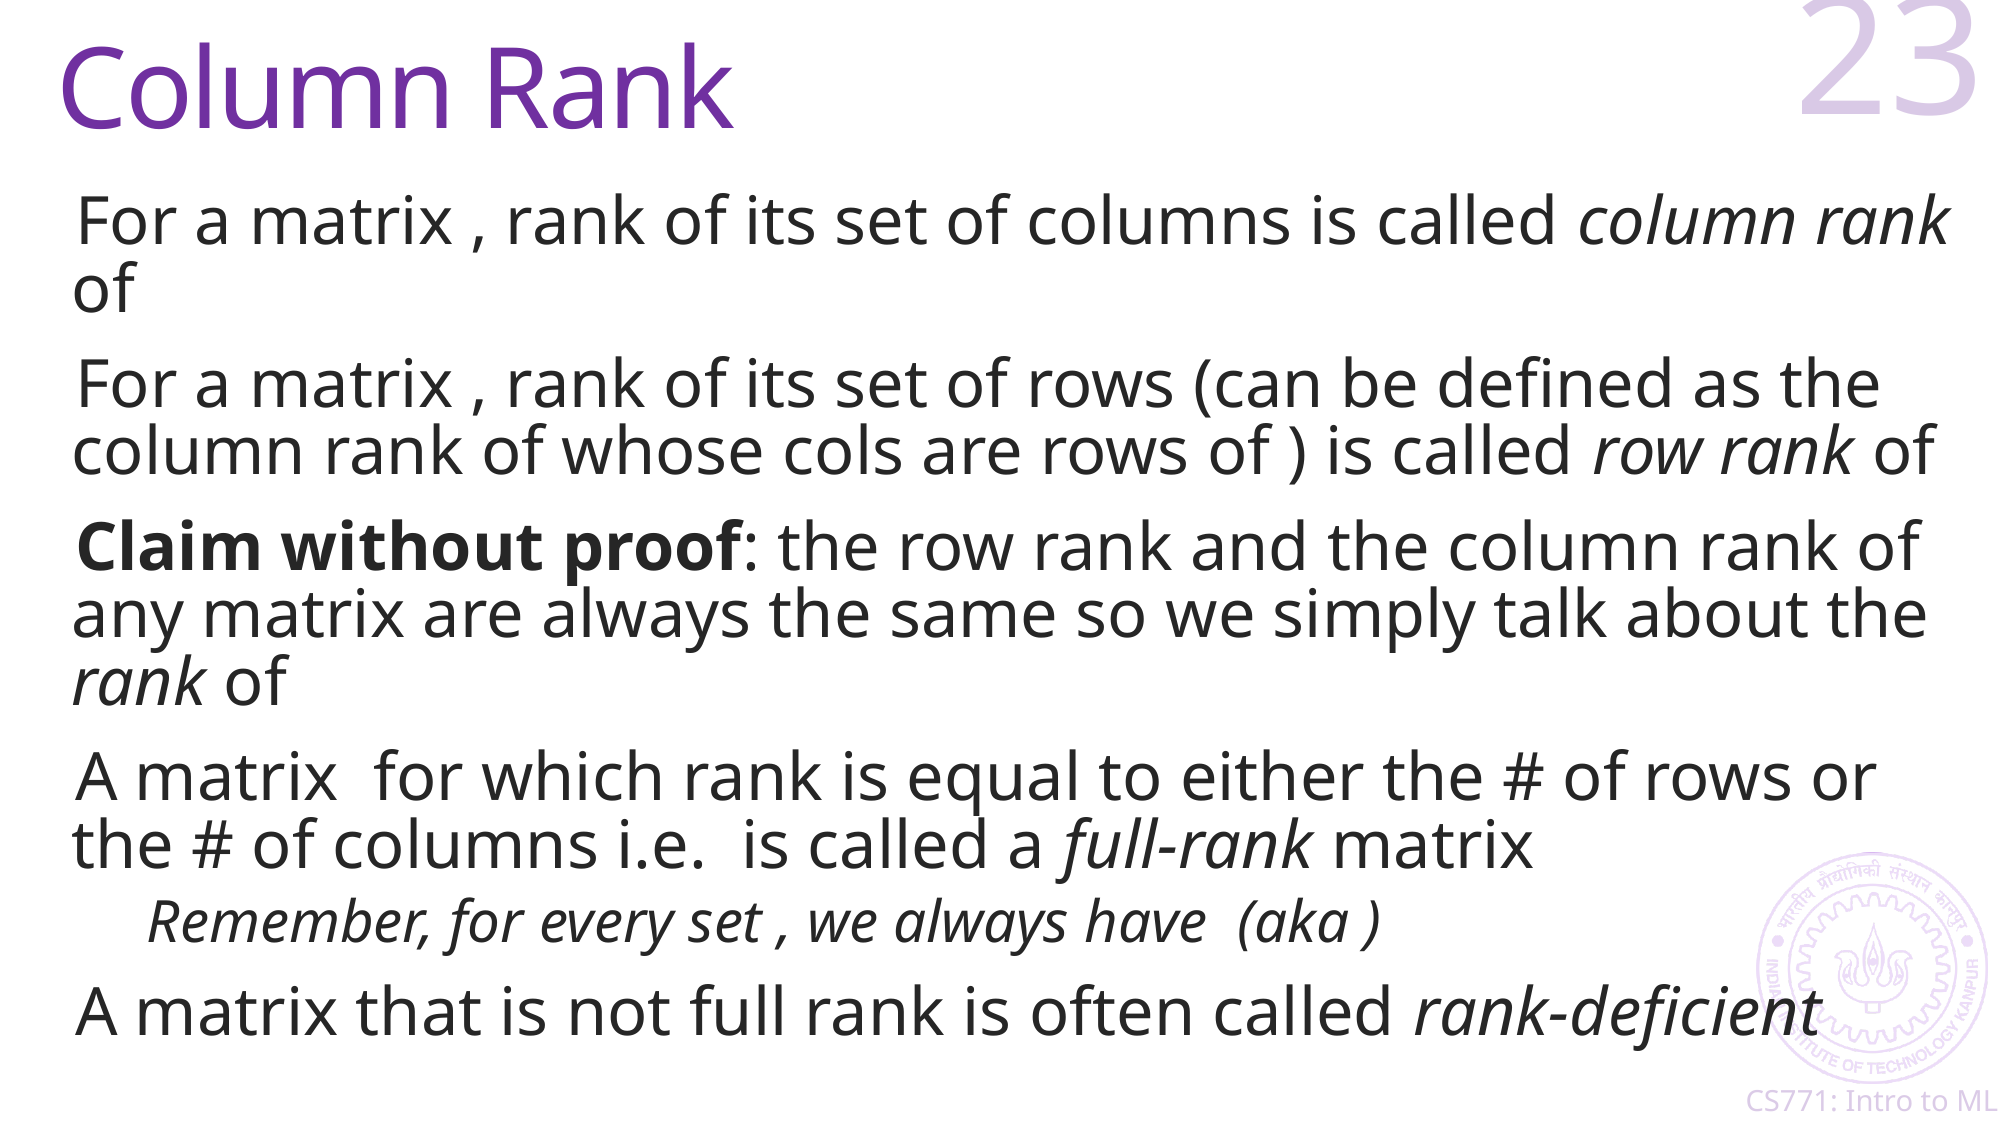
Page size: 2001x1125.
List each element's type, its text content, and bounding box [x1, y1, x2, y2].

title Column Rank [41, 5, 1945, 183]
slide_number 23 [1520, 6, 2000, 183]
